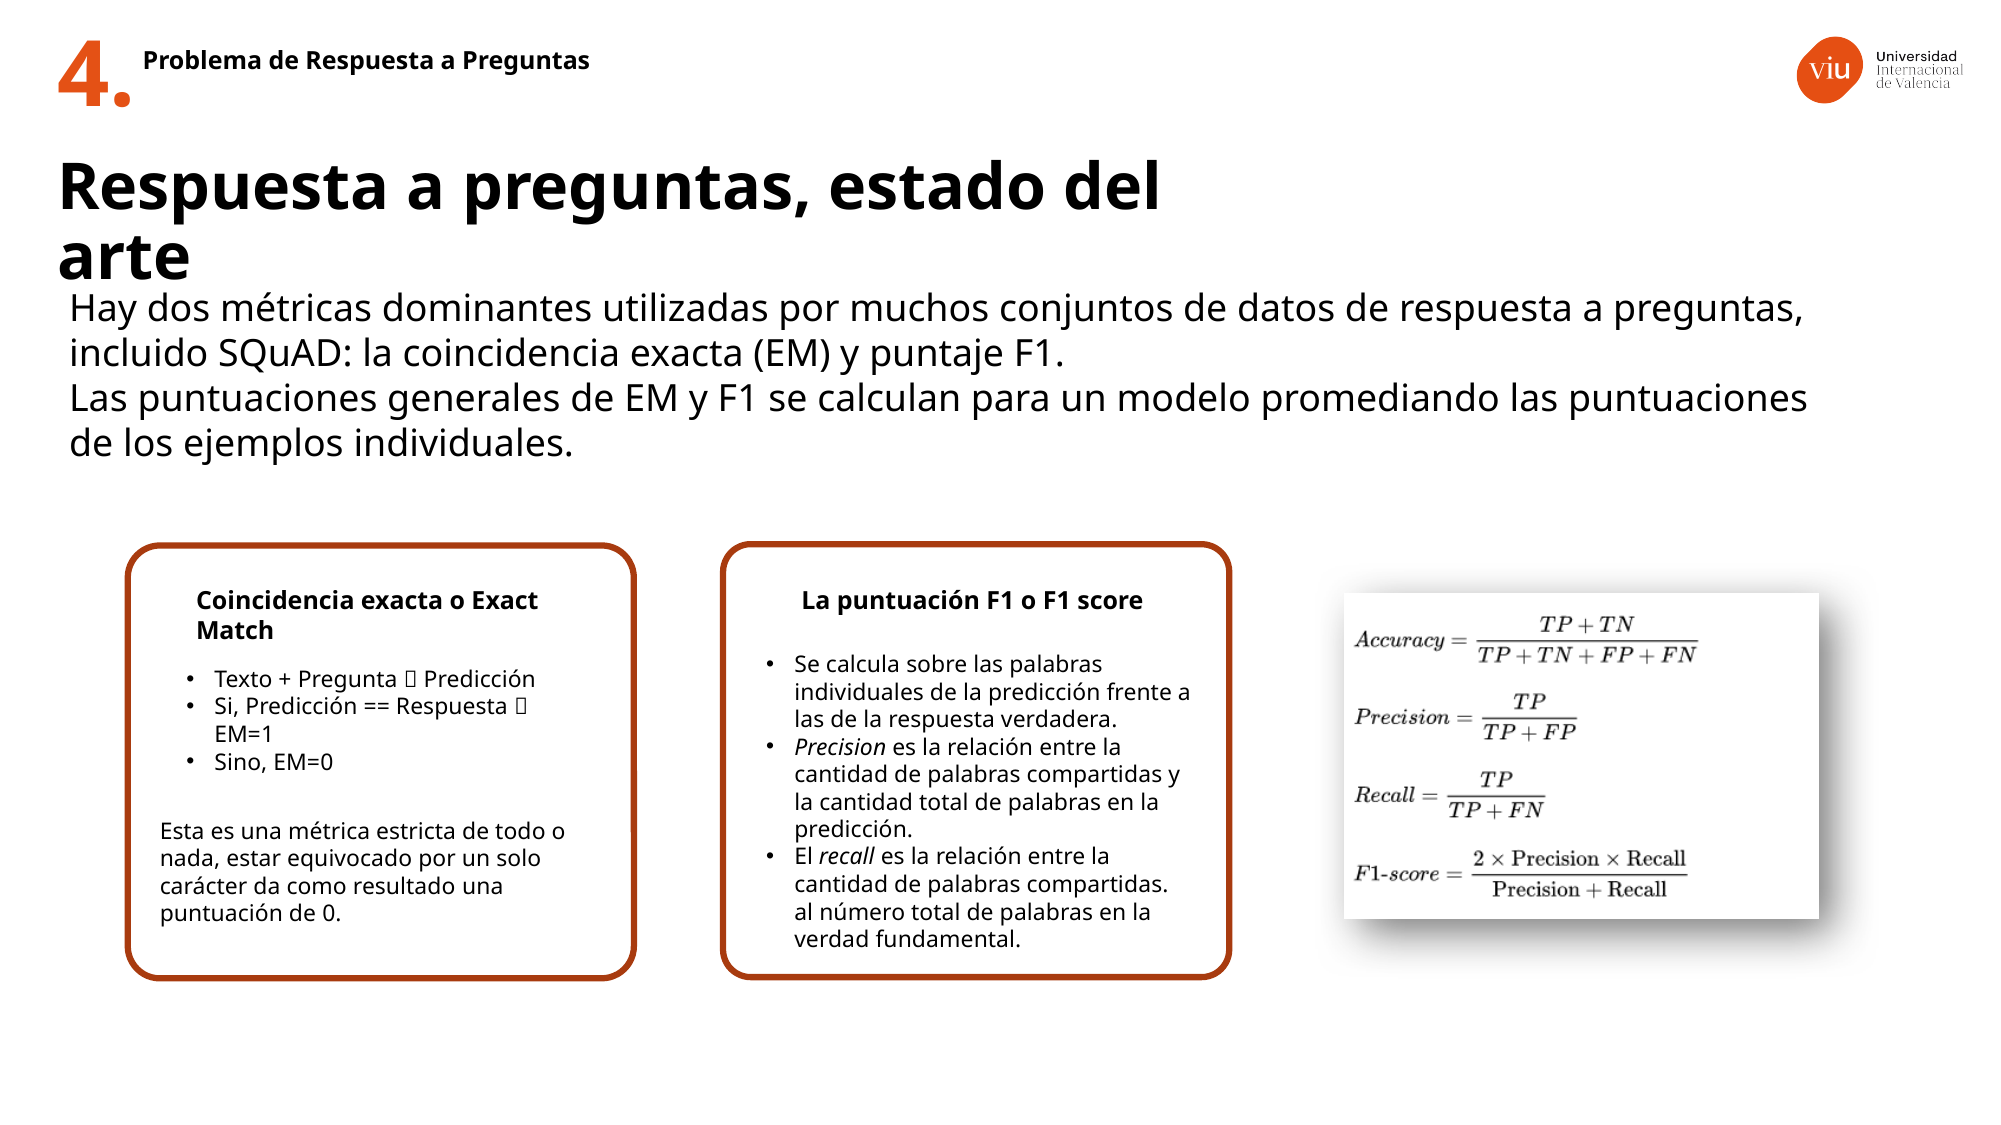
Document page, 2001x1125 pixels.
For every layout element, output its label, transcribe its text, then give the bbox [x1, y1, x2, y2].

text_box [721, 543, 1231, 979]
text_box Texto + Pregunta  Predicción Si, Predicción == Respuesta  EM=1 Sino, EM=0 [171, 657, 581, 782]
text_box La puntuación F1 o F1 score [777, 577, 1175, 622]
picture [1781, 20, 1979, 120]
picture [1344, 593, 1819, 919]
text_box Problema de Respuesta a Preguntas [127, 37, 810, 85]
text_box Se calcula sobre las palabras individuales de la predicción frente a las de la respuesta verdadera. Precision es la relación entre la cantidad de palabras compartidas y la cantidad total de palabras en la predicción. El recall es la relación entre la cantidad de palabras compartidas. al número total de palabras en la verdad fundamental. [751, 642, 1207, 960]
text_box Hay dos métricas dominantes utilizadas por muchos conjuntos de datos de respuesta a preguntas, incluido SQuAD: la coincidencia exacta (EM) y puntaje F1. Las puntuaciones generales de EM y F1 se calculan para un modelo promediando las puntuaciones de los ejemplos individuales. [54, 276, 1831, 472]
text_box 4. [42, 48, 164, 105]
text_box [126, 544, 635, 980]
text_box Esta es una métrica estricta de todo o nada, estar equivocado por un solo carácter da como resultado una puntuación de 0. [144, 809, 608, 934]
text_box Coincidencia exacta o Exact Match [181, 577, 581, 652]
list Respuesta a preguntas, estado del arte [42, 146, 1207, 233]
